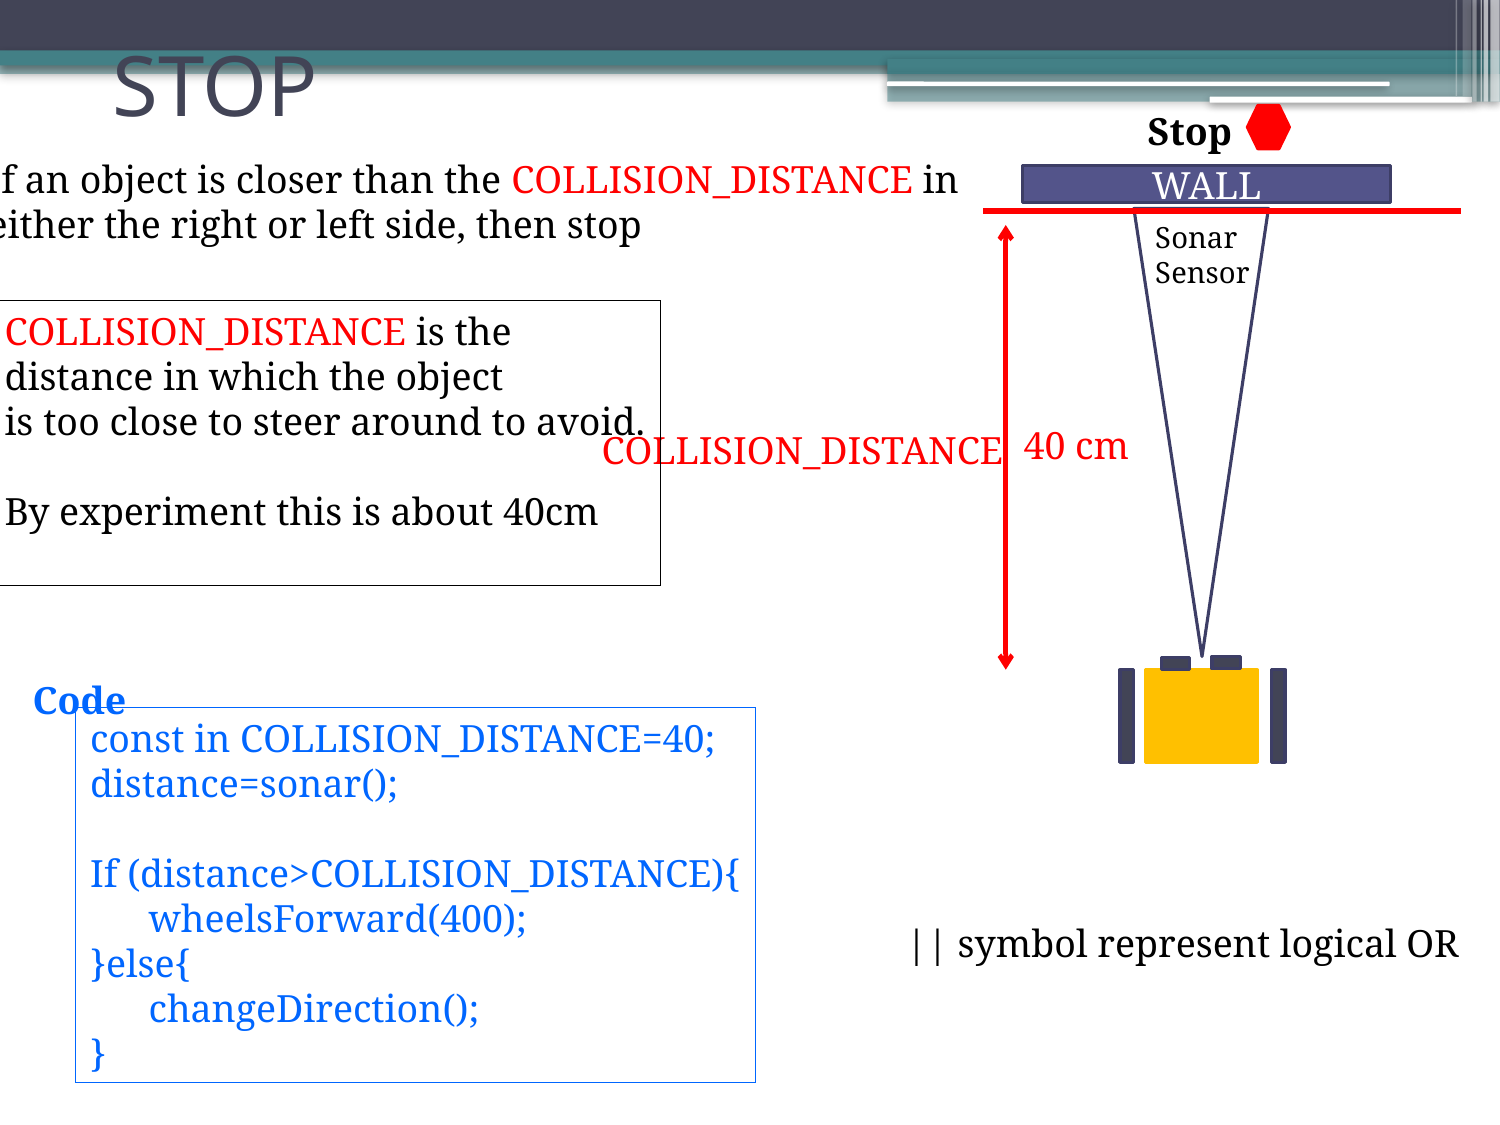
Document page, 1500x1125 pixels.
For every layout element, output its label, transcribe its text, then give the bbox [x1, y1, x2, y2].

text_box [1245, 103, 1291, 151]
text_box [1144, 668, 1259, 764]
text_box [1160, 656, 1191, 671]
text_box [1134, 222, 1140, 260]
text_box COLLISION_DISTANCE is the distance in which the object is too close to steer around to avoid. By experiment this is about 40cm [0, 300, 661, 586]
text_box Code [18, 669, 142, 730]
text_box || symbol represent logical OR [891, 912, 1475, 973]
text_box 40 cm [1011, 414, 1144, 474]
text_box Sonar Sensor [1140, 222, 1265, 298]
text_box [1265, 222, 1269, 243]
text_box If an object is closer than the COLLISION_DISTANCE in either the right or left side, then stop [0, 148, 984, 254]
text_box Stop [1132, 100, 1247, 161]
text_box [1270, 668, 1287, 764]
text_box [1145, 298, 1257, 659]
text_box WALL [1021, 164, 1392, 204]
text_box const in COLLISION_DISTANCE=40; distance=sonar(); If (distance>COLLISION_DISTANCE){ wheelsForward(400); }else{ changeDirection(); } [75, 707, 756, 1083]
text_box [1210, 655, 1242, 670]
text_box COLLISION_DISTANCE [661, 419, 999, 479]
text_box [1118, 668, 1135, 764]
title STOP [97, 0, 1448, 177]
